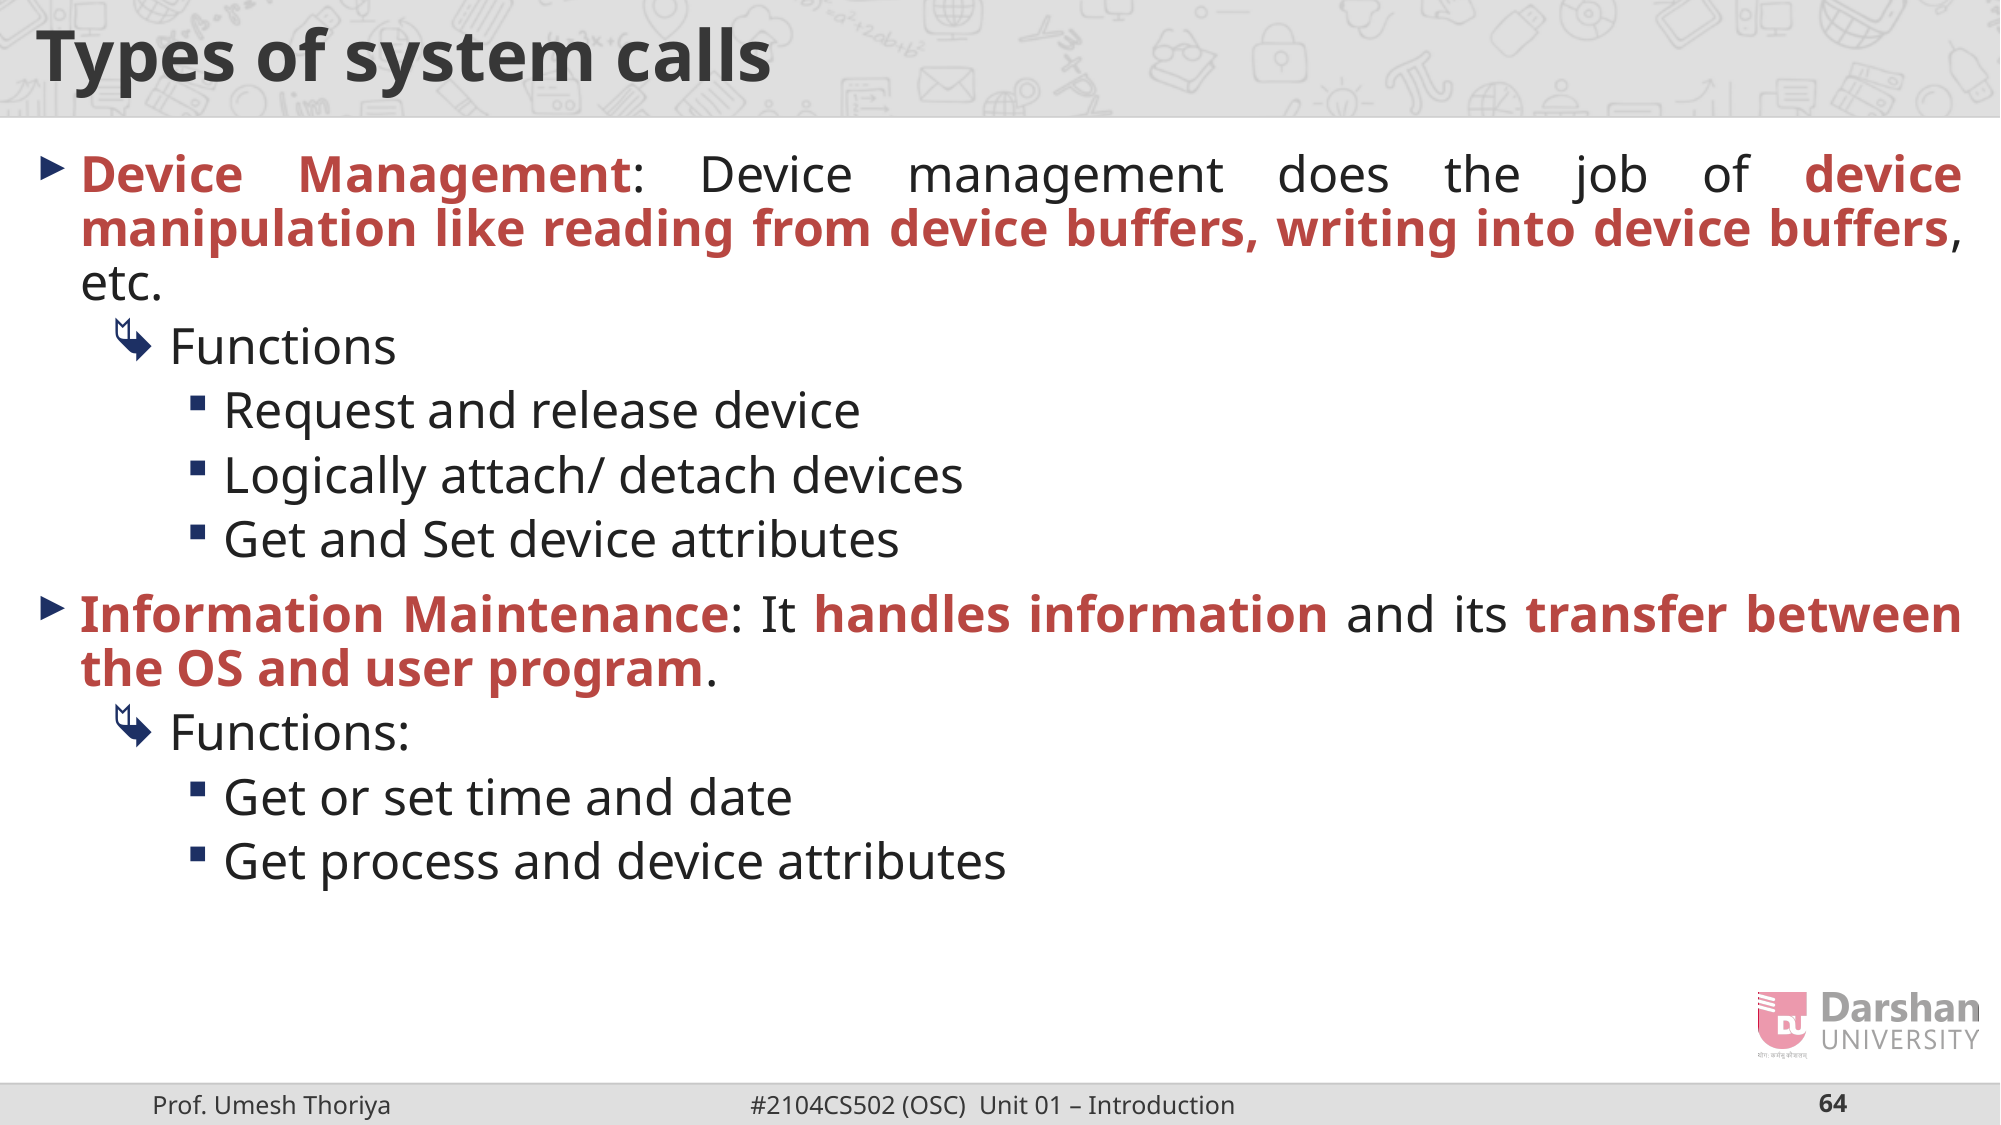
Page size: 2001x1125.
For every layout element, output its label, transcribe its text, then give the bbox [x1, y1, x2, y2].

title Types of system calls [0, 0, 2000, 117]
list Device Management: Device management does the job of device manipulation like reading from device buffers, writing into device buffers, etc. Functions Request and release device Logically attach/ detach devices Get and Set device attributes Information Maintenance: It handles information and its transfer between the OS and user program. Functions: Get or set time and date Get process and device attributes [21, 141, 1979, 1059]
